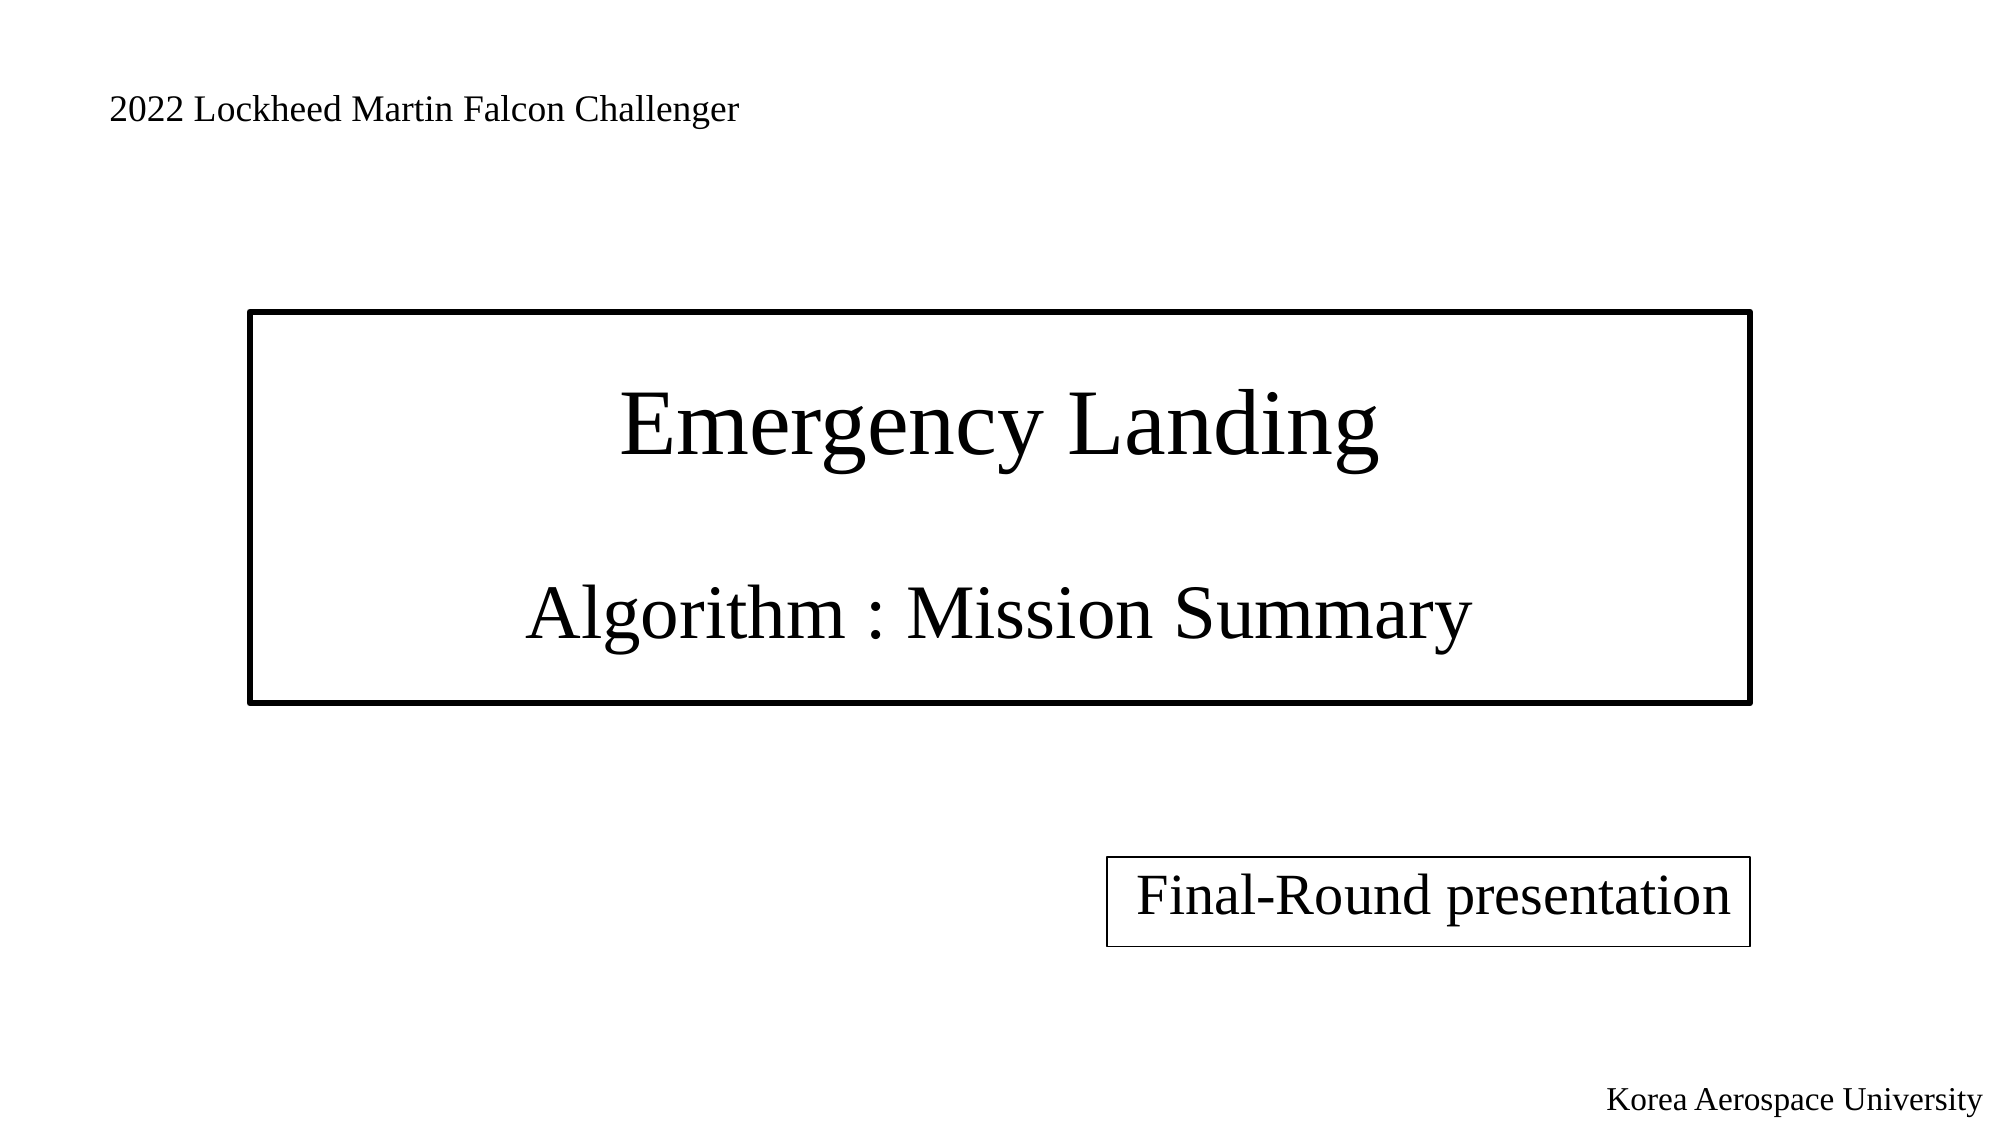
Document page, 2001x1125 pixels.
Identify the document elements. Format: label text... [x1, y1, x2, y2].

text_box Final-Round presentation [1107, 857, 1750, 947]
text_box 2022 Lockheed Martin Falcon Challenger [94, 76, 1279, 137]
text_box Emergency Landing Algorithm : Mission Summary [249, 311, 1750, 704]
text_box Korea Aerospace University [1591, 1069, 2000, 1125]
